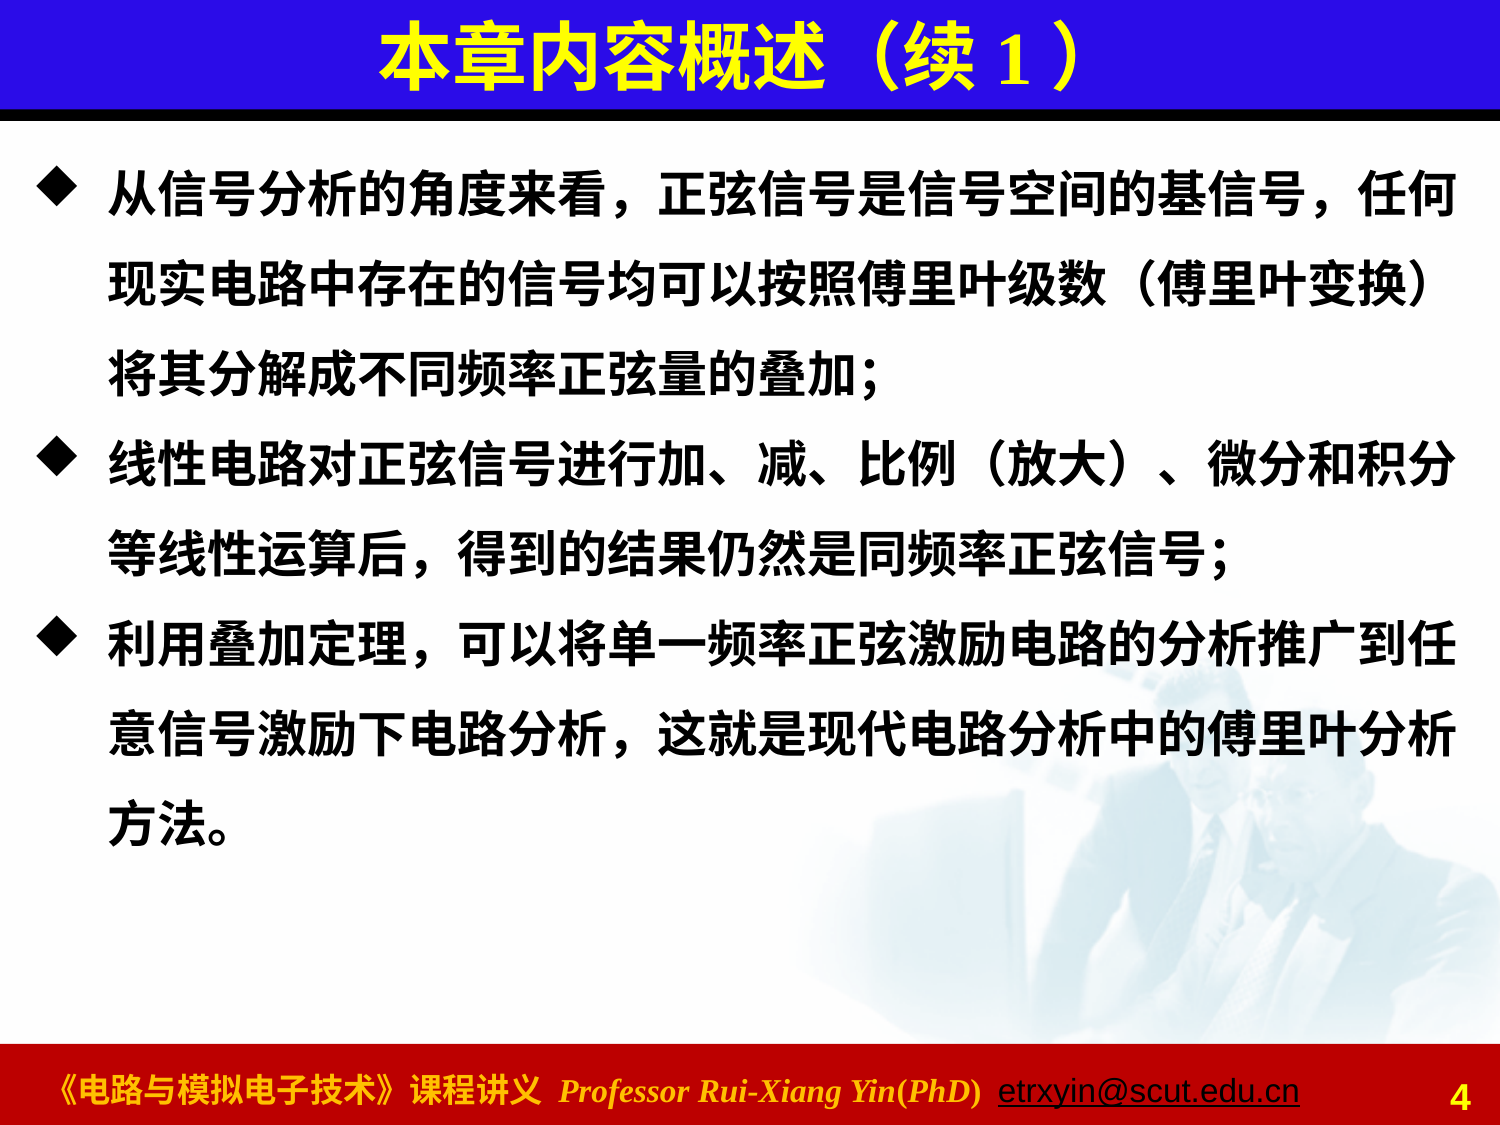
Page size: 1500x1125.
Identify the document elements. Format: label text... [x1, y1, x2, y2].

list 从信号分析的角度来看，正弦信号是信号空间的基信号，任何现实电路中存在的信号均可以按照傅里叶级数（傅里叶变换）将其分解成不同频率正弦量的叠加； 线性电路对正弦信号进行加、减、比例（放大）、微分和积分等线性运算后，得到的结果仍然是同频率正弦信号； 利用叠加定理，可以将单一频率正弦激励电路的分析推广到任意信号激励下电路分析，这就是现代电路分析中的傅里叶分析方法。 [17, 125, 1477, 1035]
title 本章内容概述（续1） [0, 0, 1500, 110]
slide_number 4 [1344, 1065, 1486, 1113]
picture [0, 121, 1500, 1043]
